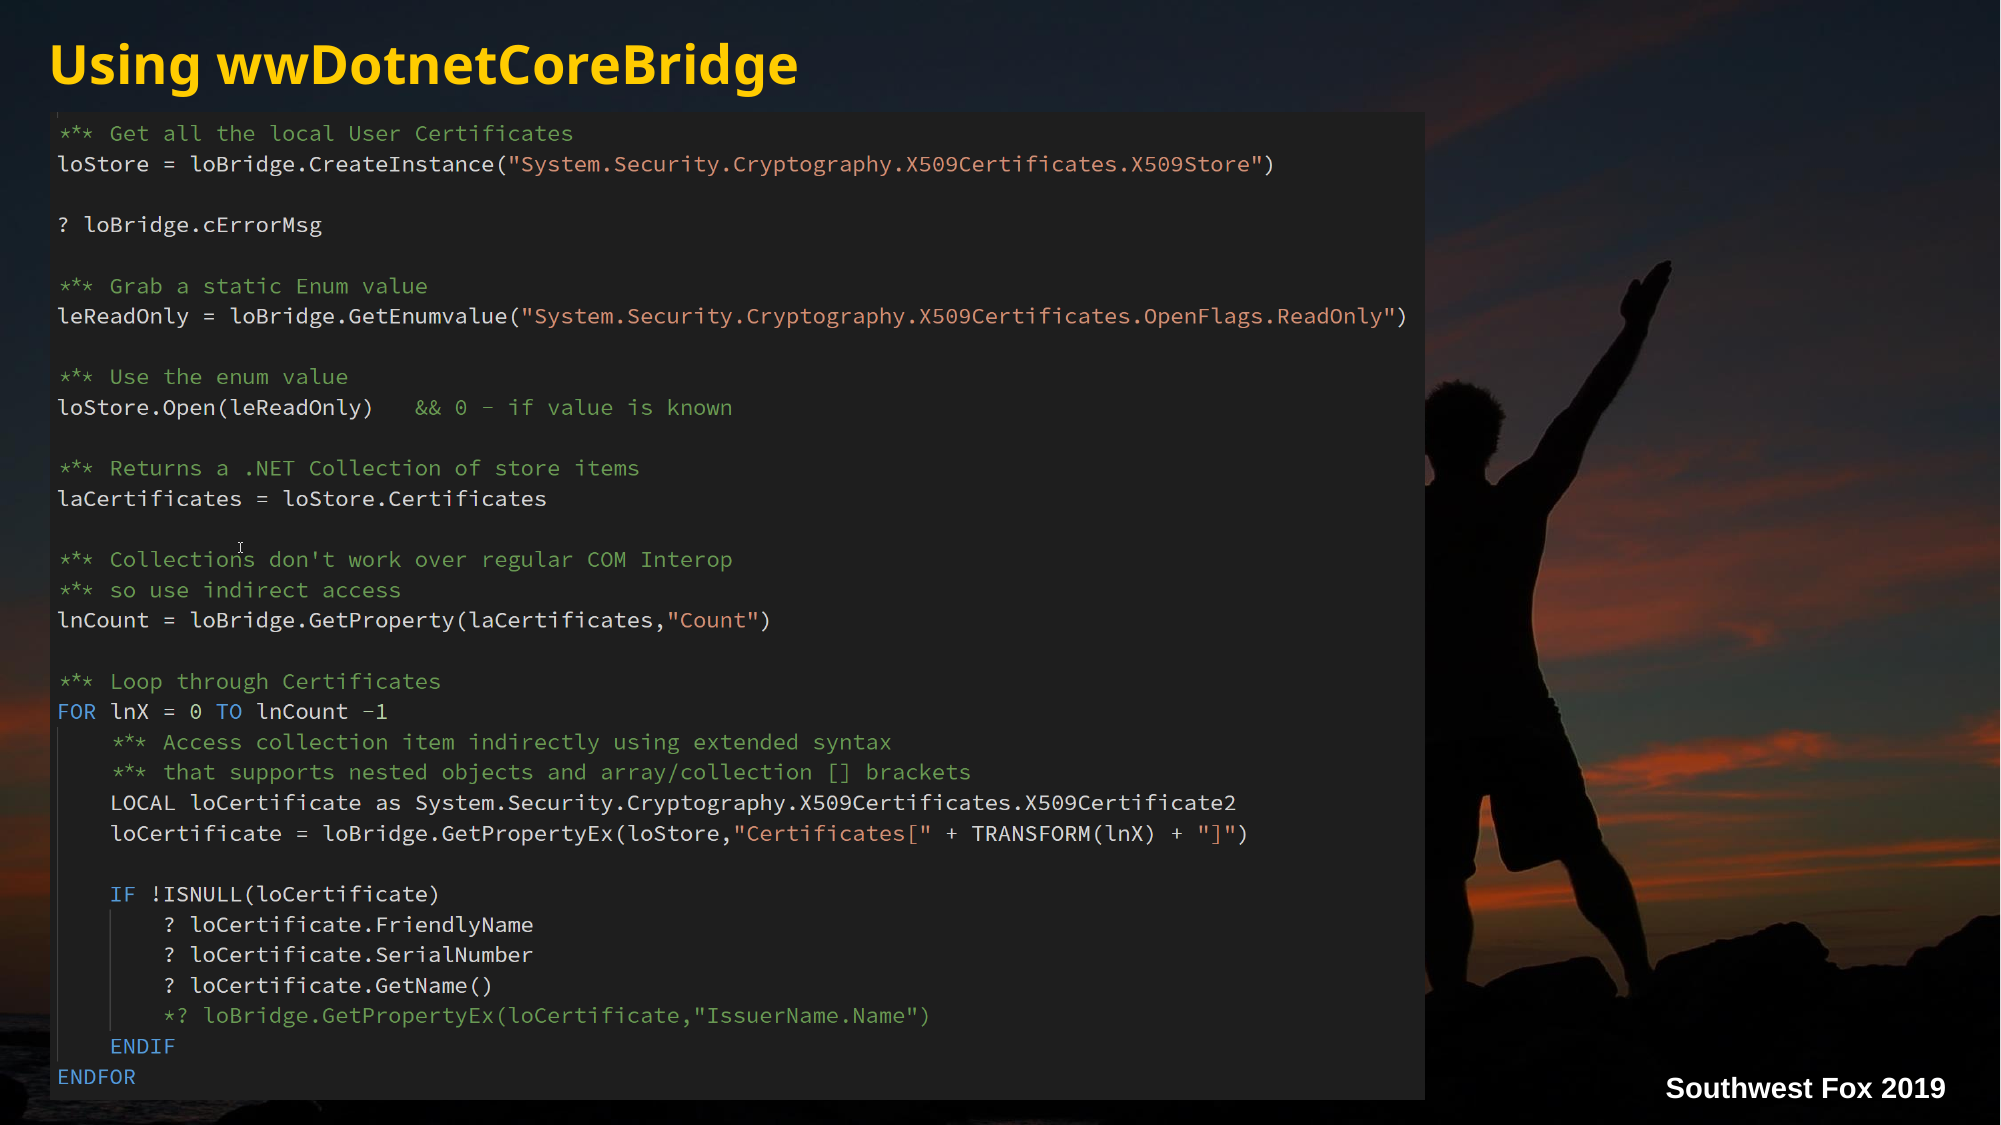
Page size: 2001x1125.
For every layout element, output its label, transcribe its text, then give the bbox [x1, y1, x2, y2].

title Using wwDotnetCoreBridge [33, 24, 1734, 100]
picture [0, 0, 2001, 1125]
